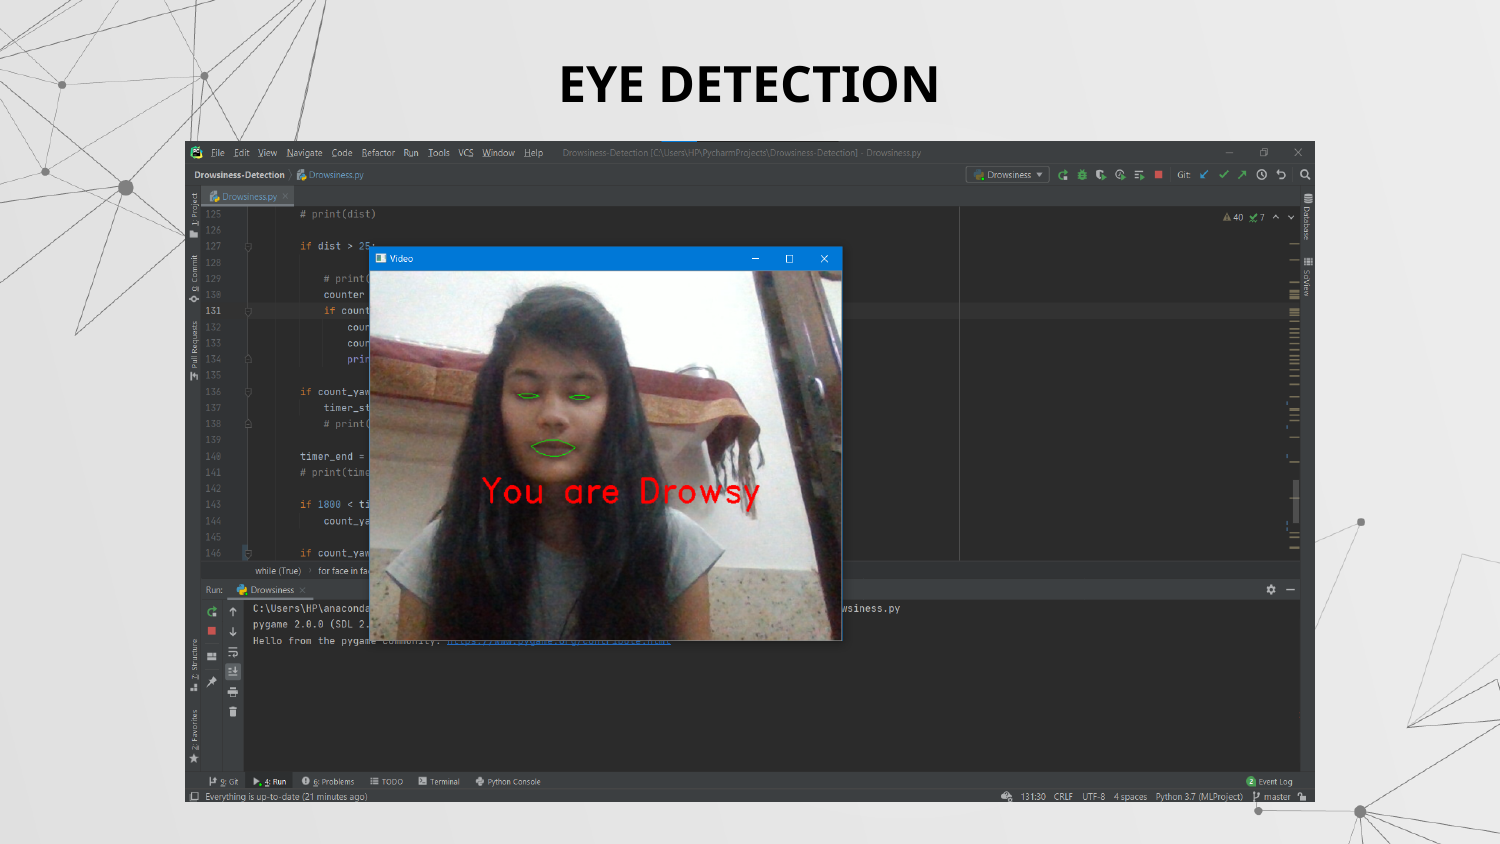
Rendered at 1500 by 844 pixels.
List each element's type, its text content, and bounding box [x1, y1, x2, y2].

text_box EYE DETECTION [503, 37, 996, 140]
picture [0, 0, 1500, 844]
